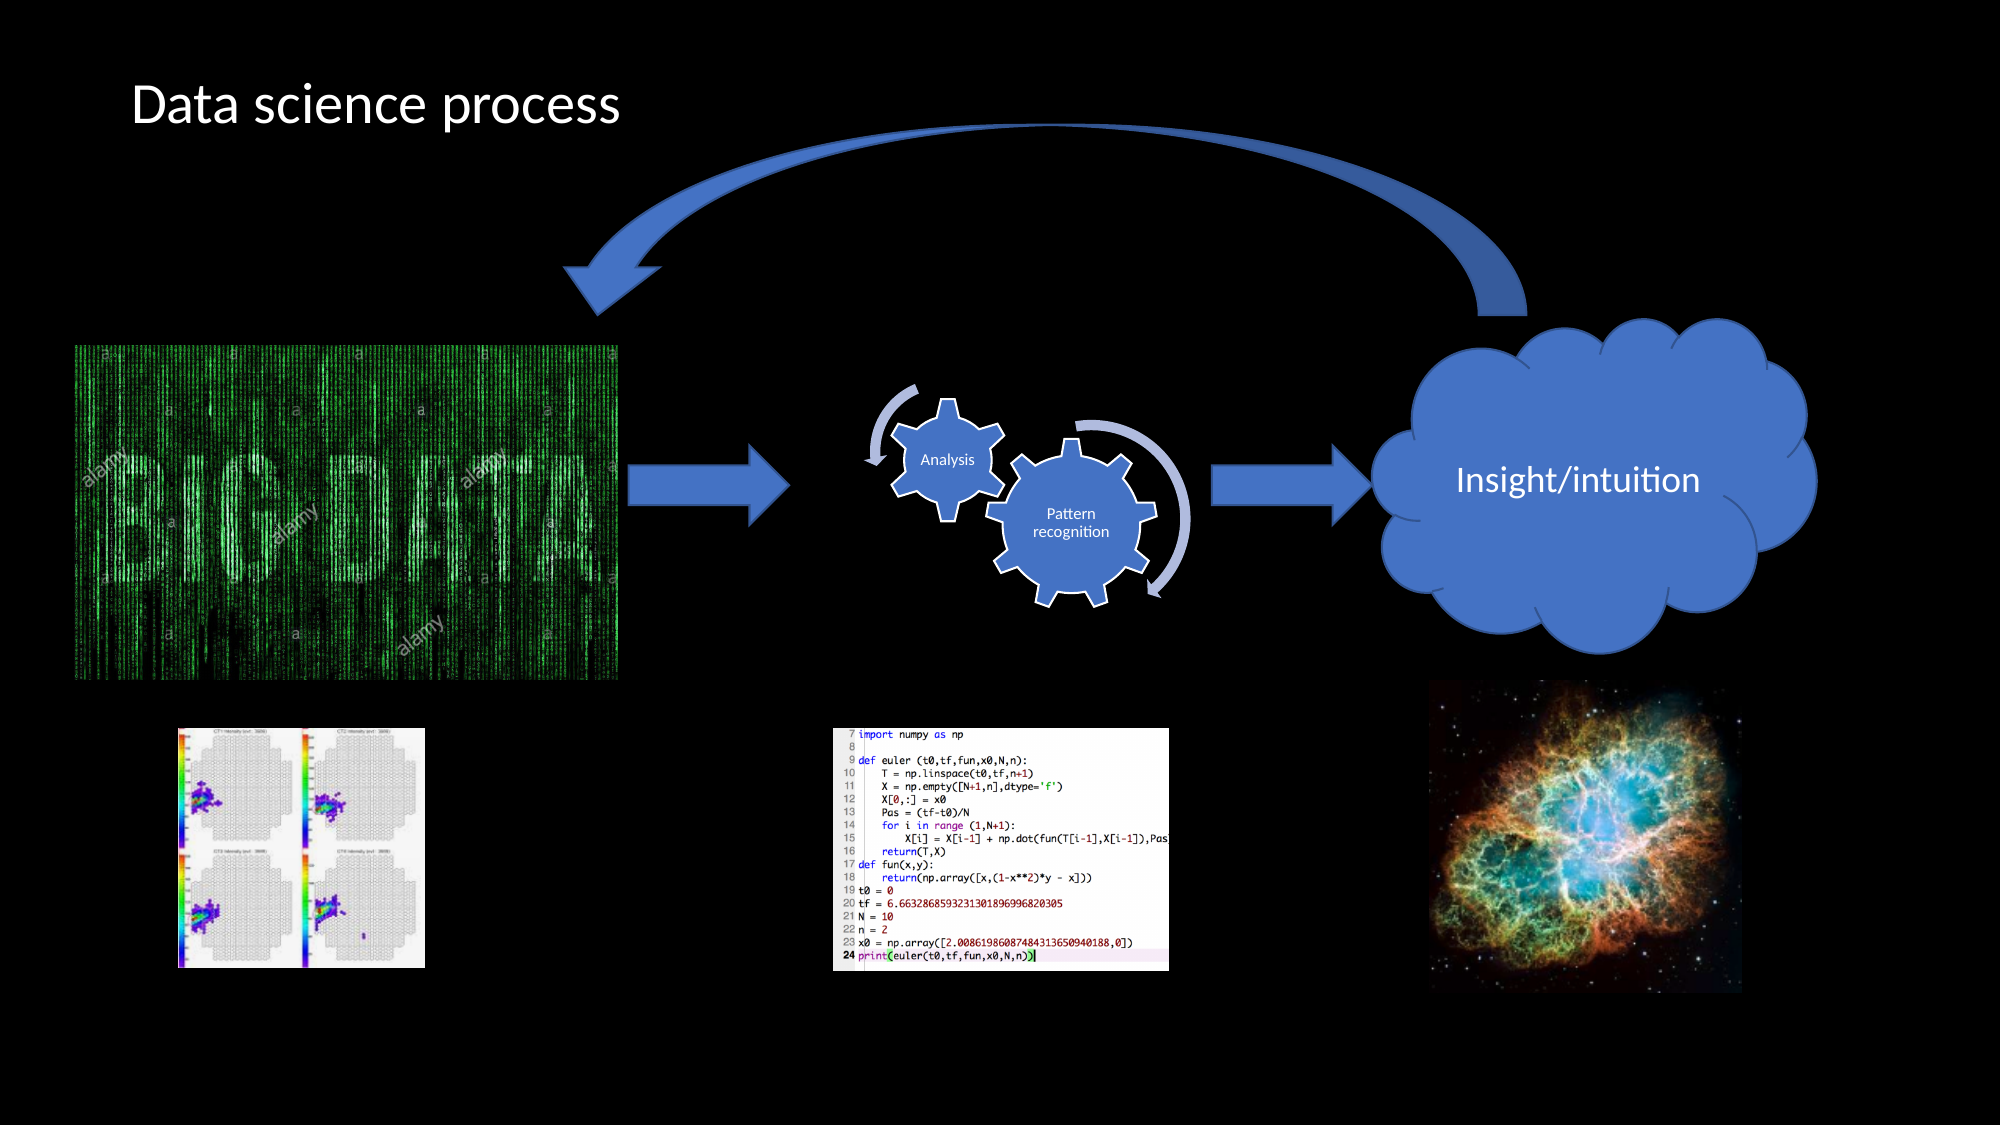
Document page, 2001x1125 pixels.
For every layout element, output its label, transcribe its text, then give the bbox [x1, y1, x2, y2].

picture [833, 728, 1169, 971]
text_box Data science process [41, 57, 731, 143]
picture [1429, 679, 1742, 993]
picture [74, 345, 618, 681]
picture [178, 728, 425, 968]
text_box [1212, 442, 1374, 528]
text_box [627, 442, 790, 528]
text_box Insight/intuition [1370, 318, 1818, 655]
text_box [790, 328, 1212, 642]
text_box [562, 123, 1528, 317]
